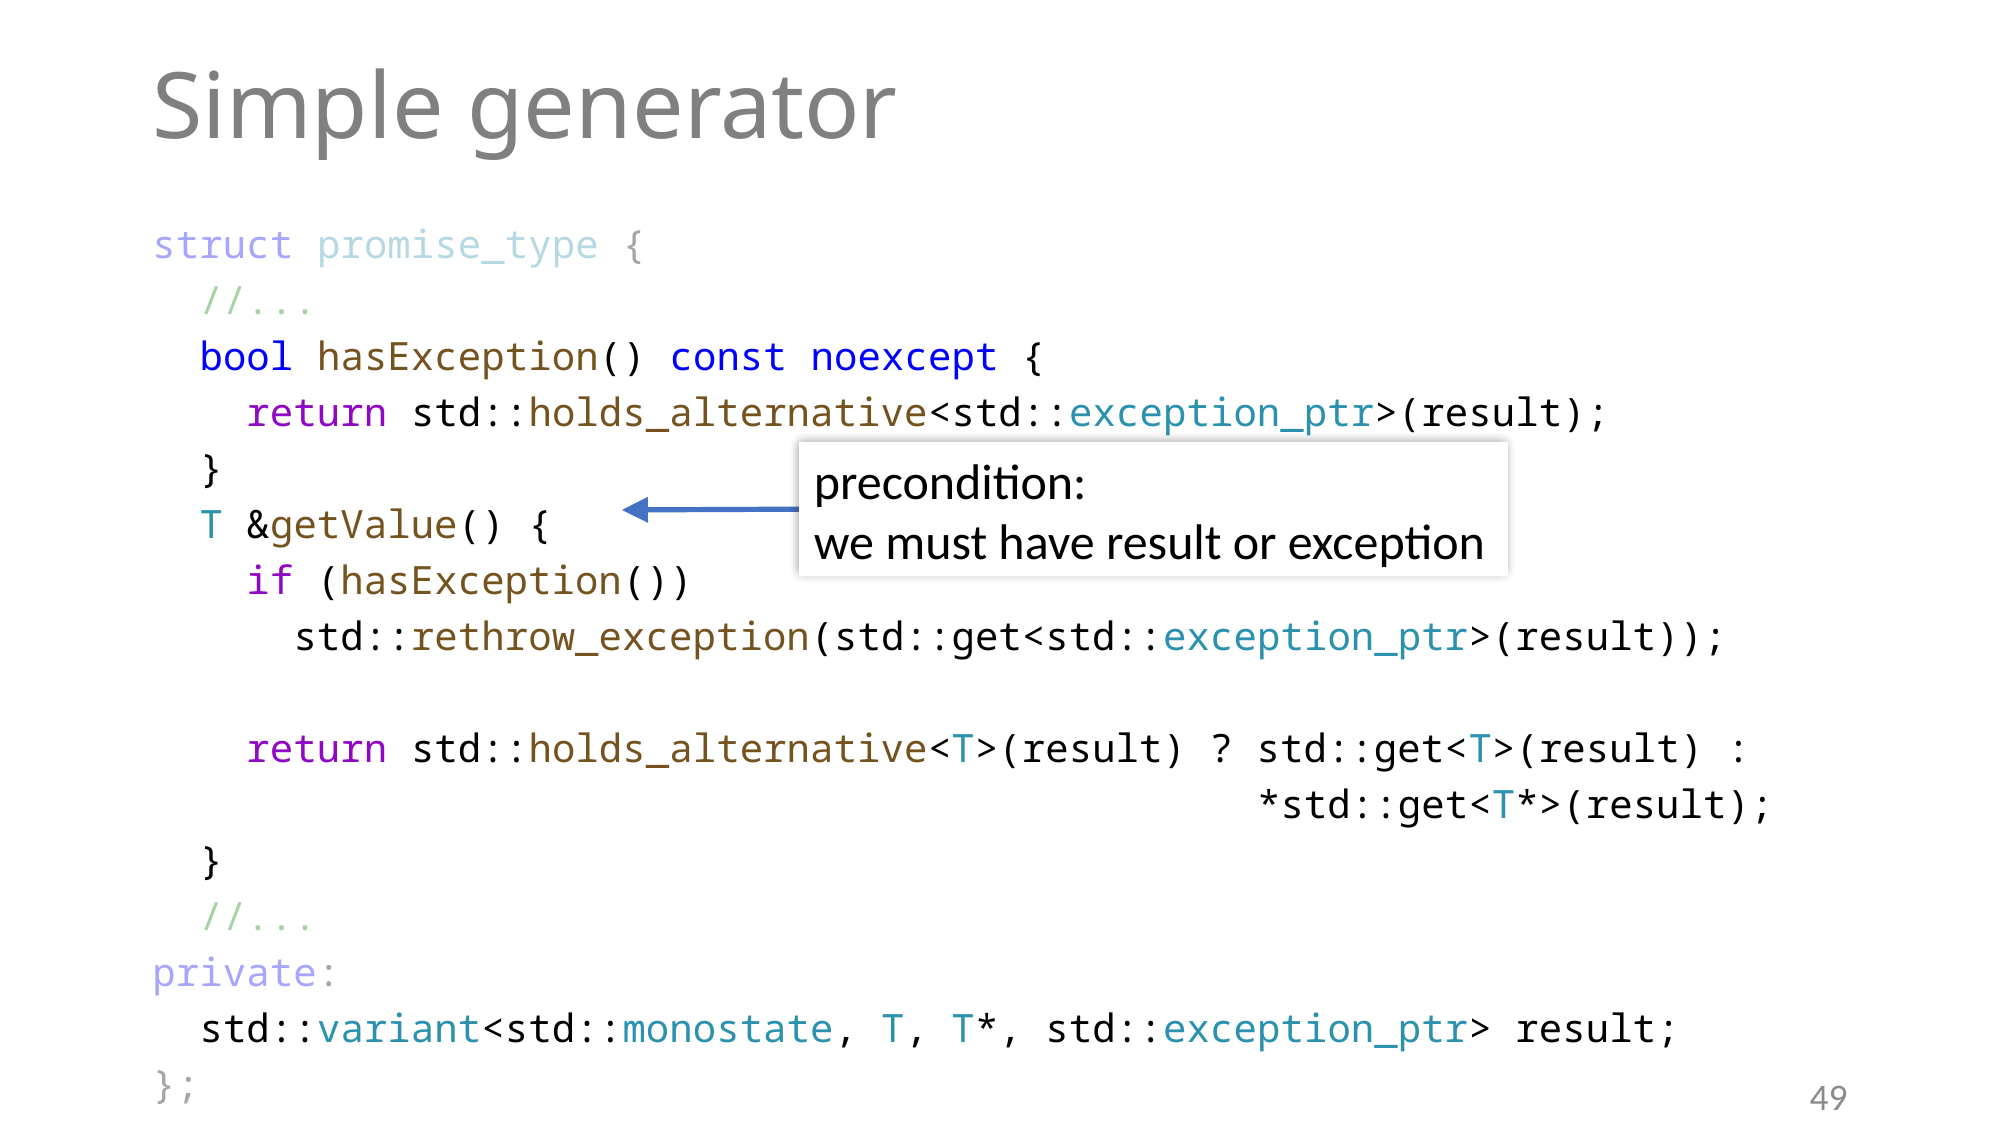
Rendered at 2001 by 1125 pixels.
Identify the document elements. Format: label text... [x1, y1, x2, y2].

list struct promise_type { //... bool hasException() const noexcept { return std::holds_alternative<std::exception_ptr>(result); } T &getValue() { if (hasException()) std::rethrow_exception(std::get<std::exception_ptr>(result)); return std::holds_alternative<T>(result) ? std::get<T>(result) : *std::get<T*>(result); } //... private: std::variant<std::monostate, T, T*, std::exception_ptr> result; }; [137, 217, 2000, 1125]
text_box precondition: we must have result or exception [799, 441, 1508, 577]
title Simple generator [137, 0, 1863, 217]
slide_number 49 [1412, 1065, 1863, 1125]
